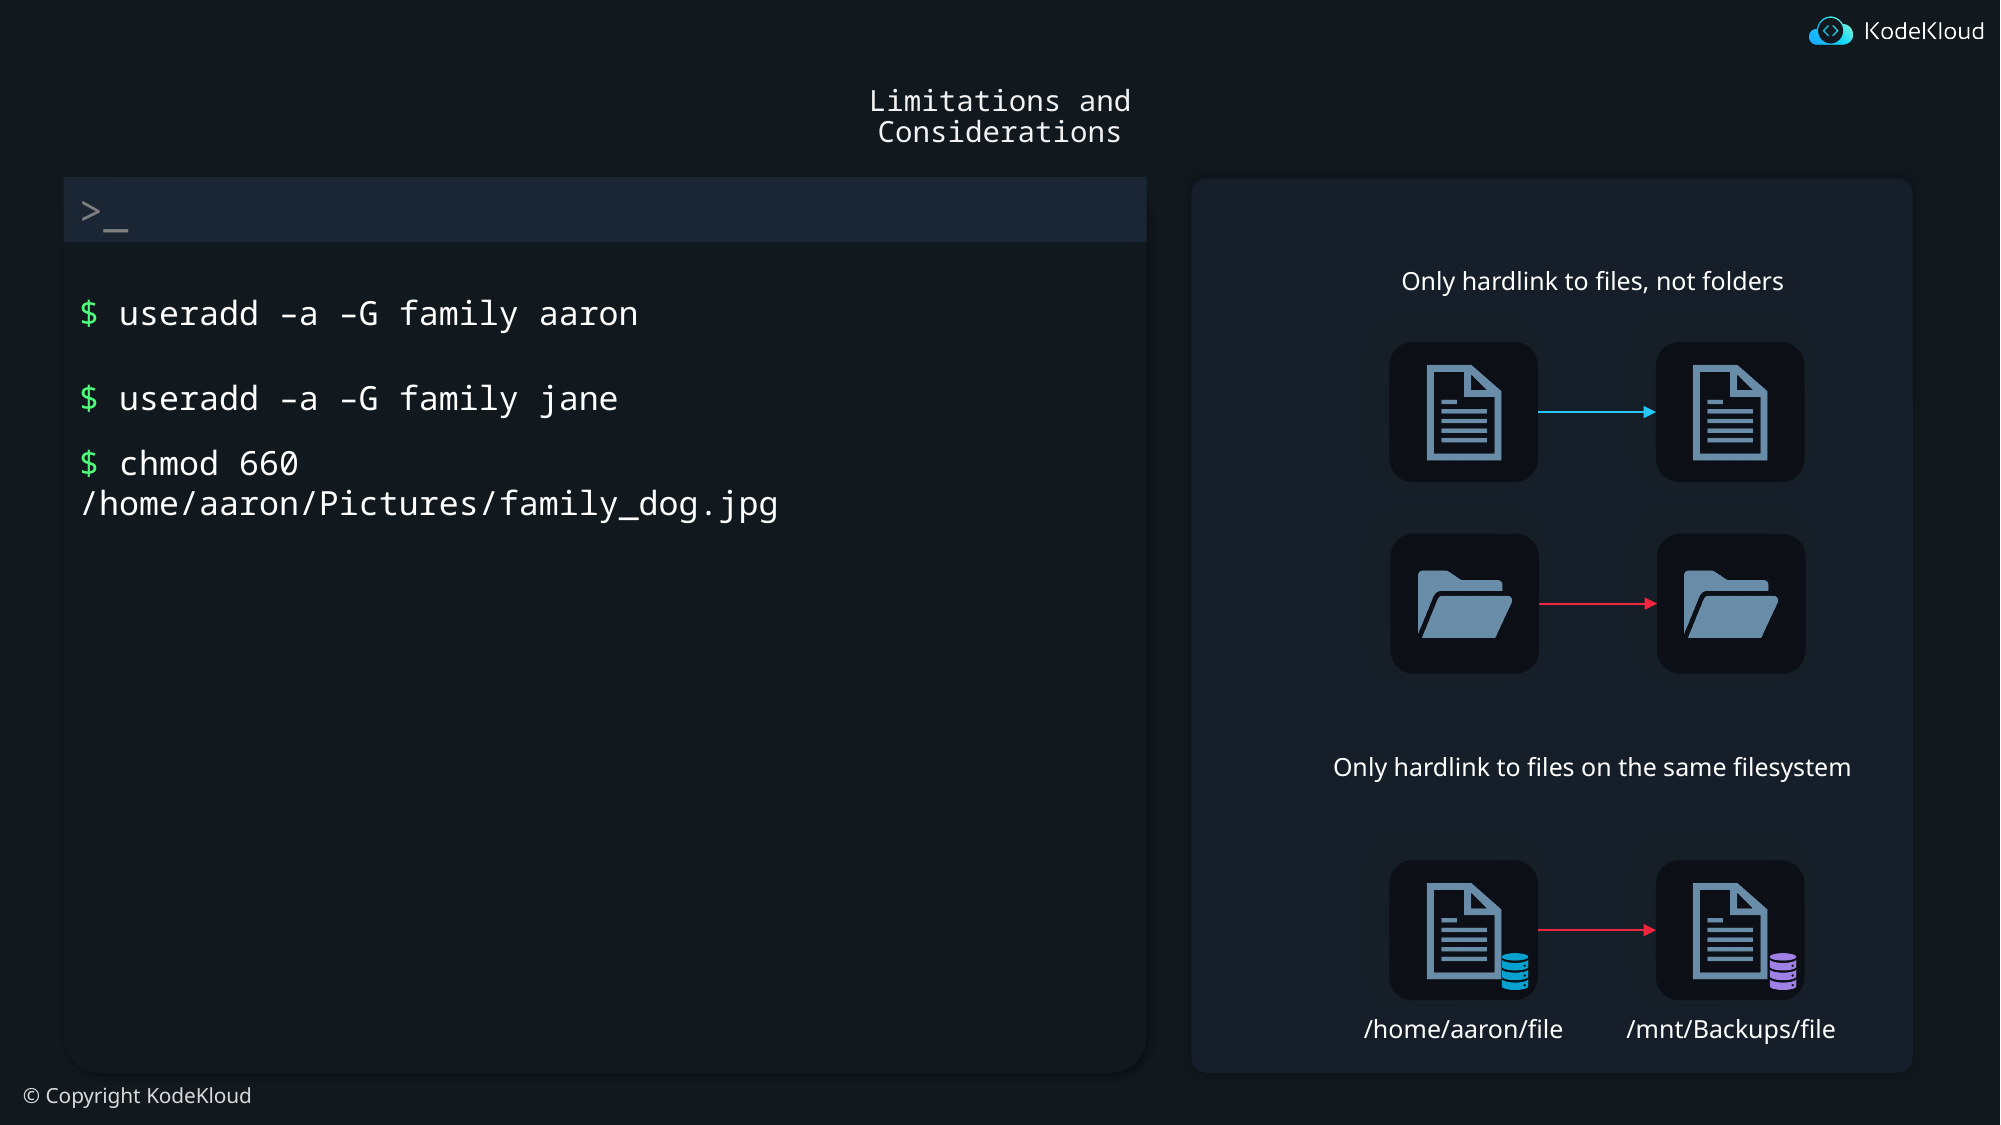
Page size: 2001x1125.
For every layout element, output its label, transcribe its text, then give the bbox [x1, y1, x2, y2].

picture [1673, 546, 1789, 662]
picture [1407, 546, 1523, 662]
picture [1792, 0, 2000, 62]
text_box [1390, 533, 1540, 674]
picture [1405, 873, 1539, 995]
picture [1672, 873, 1806, 995]
text_box $ chmod 660 /home/aaron/Pictures/family_dog.jpg [64, 435, 1005, 530]
text_box [1389, 860, 1538, 1001]
text_box /home/aaron/file [1335, 1005, 1593, 1051]
title Limitations and Considerations [727, 67, 1273, 168]
text_box Only hardlink to files on the same filesystem [1152, 743, 2000, 789]
text_box [1655, 342, 1805, 483]
text_box [1389, 342, 1538, 483]
text_box $ useradd –a –G family jane [64, 369, 1005, 425]
text_box Only hardlink to files, not folders [1218, 258, 1968, 304]
text_box $ useradd –a –G family aaron [64, 284, 1005, 340]
text_box /mnt/Backups/file [1603, 1005, 1860, 1051]
picture [1672, 354, 1788, 471]
picture [1405, 354, 1522, 471]
text_box [1657, 533, 1806, 674]
text_box [1655, 860, 1805, 1001]
